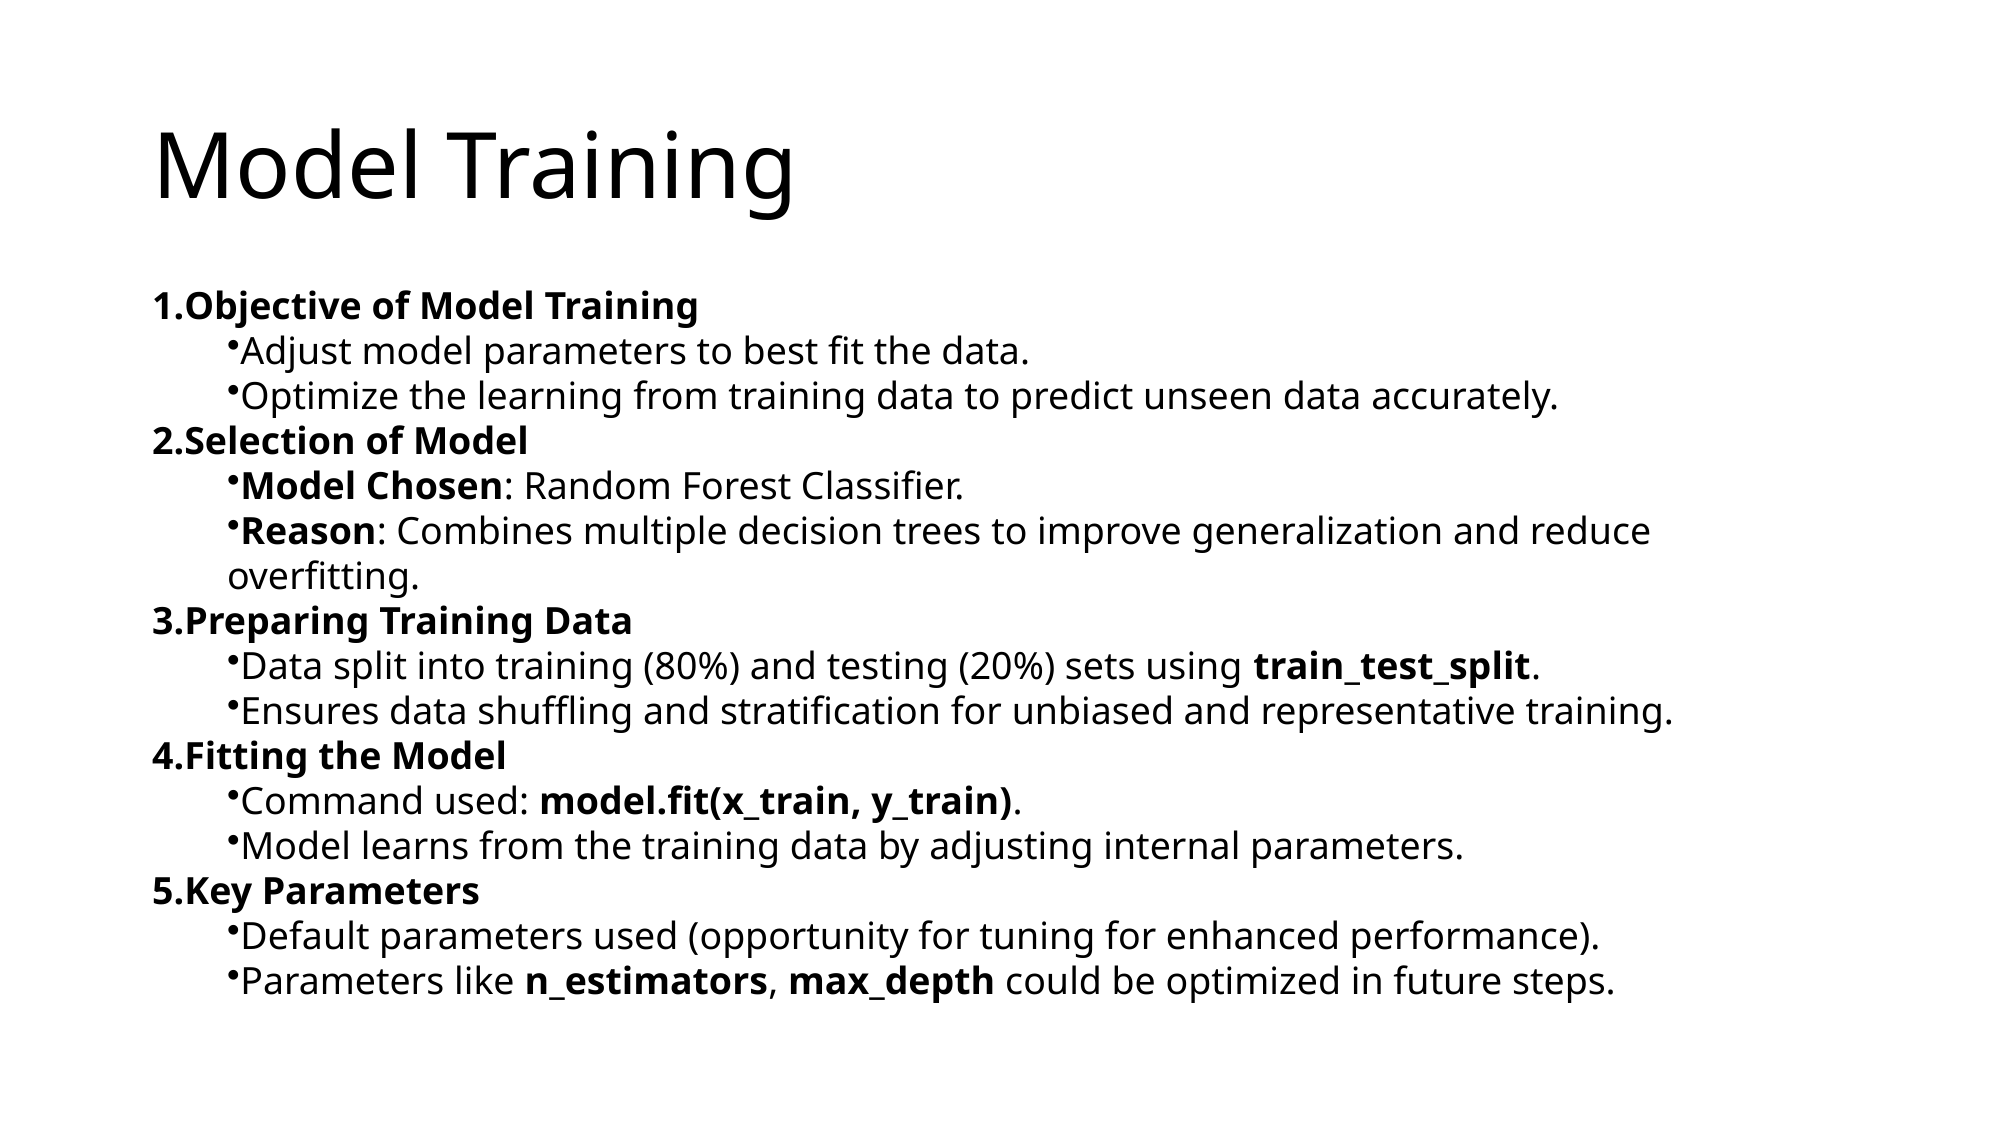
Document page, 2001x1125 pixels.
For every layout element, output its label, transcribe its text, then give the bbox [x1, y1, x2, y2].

text_box Objective of Model Training Adjust model parameters to best fit the data. Optimize the learning from training data to predict unseen data accurately. Selection of Model Model Chosen: Random Forest Classifier. Reason: Combines multiple decision trees to improve generalization and reduce overfitting. Preparing Training Data Data split into training (80%) and testing (20%) sets using train_test_split. Ensures data shuffling and stratification for unbiased and representative training. Fitting the Model Command used: model.fit(x_train, y_train). Model learns from the training data by adjusting internal parameters. Key Parameters Default parameters used (opportunity for tuning for enhanced performance). Parameters like n_estimators, max_depth could be optimized in future steps. [137, 229, 1782, 1055]
title Model Training [137, 59, 1863, 278]
